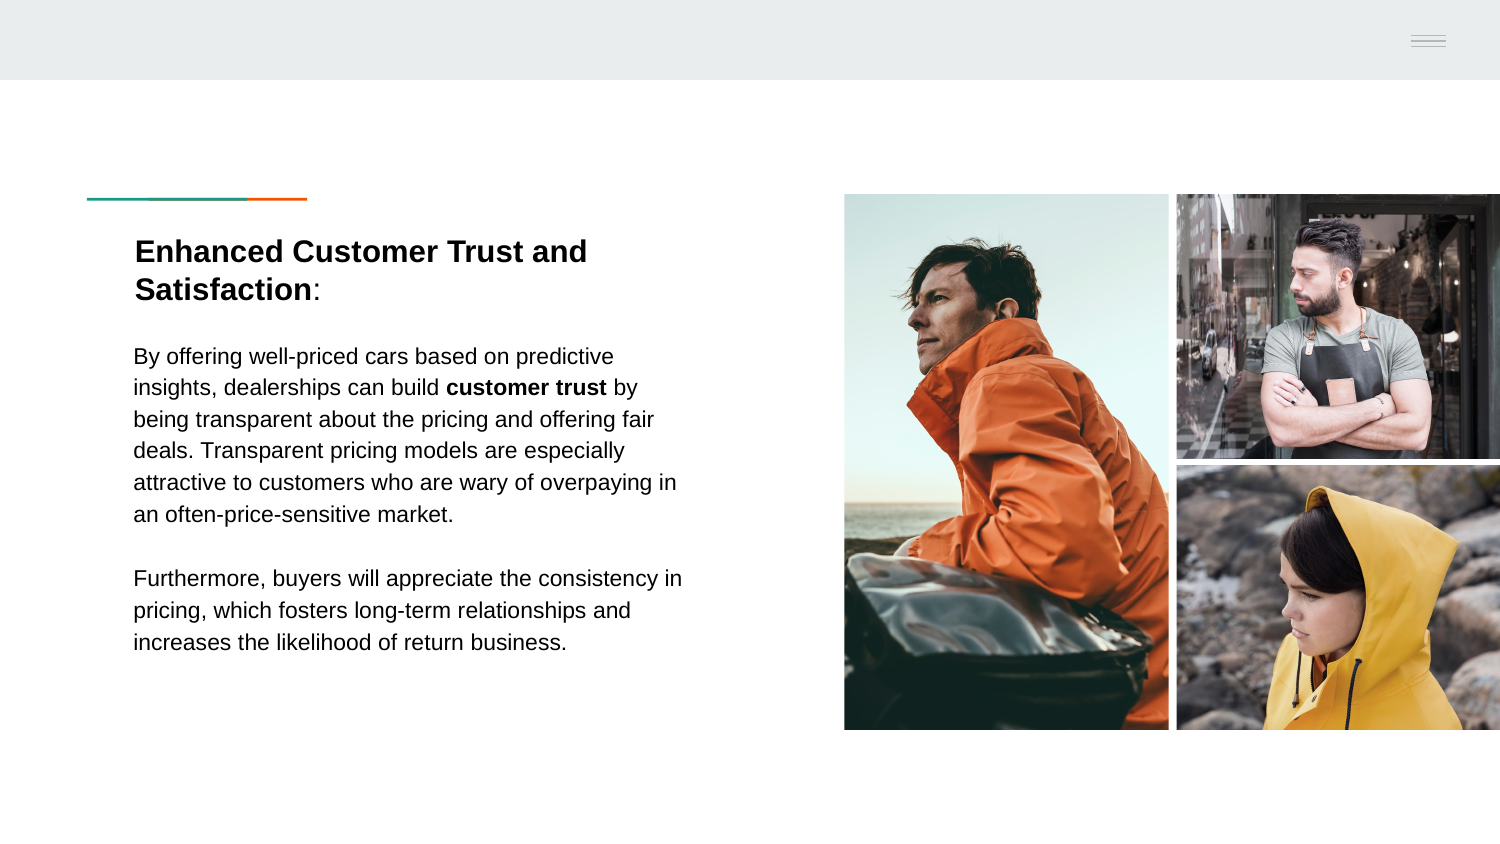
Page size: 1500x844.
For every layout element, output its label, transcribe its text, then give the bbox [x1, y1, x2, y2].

picture [843, 194, 1169, 730]
picture [1176, 194, 1500, 459]
picture [1176, 464, 1500, 730]
list By offering well-priced cars based on predictive insights, dealerships can build customer trust by being transparent about the pricing and offering fair deals. Transparent pricing models are especially attractive to customers who are wary of overpaying in an often-price-sensitive market. Furthermore, buyers will appreciate the consistency in pricing, which fosters long-term relationships and increases the likelihood of return business. [118, 322, 715, 699]
title Enhanced Customer Trust and Satisfaction: [119, 216, 717, 310]
